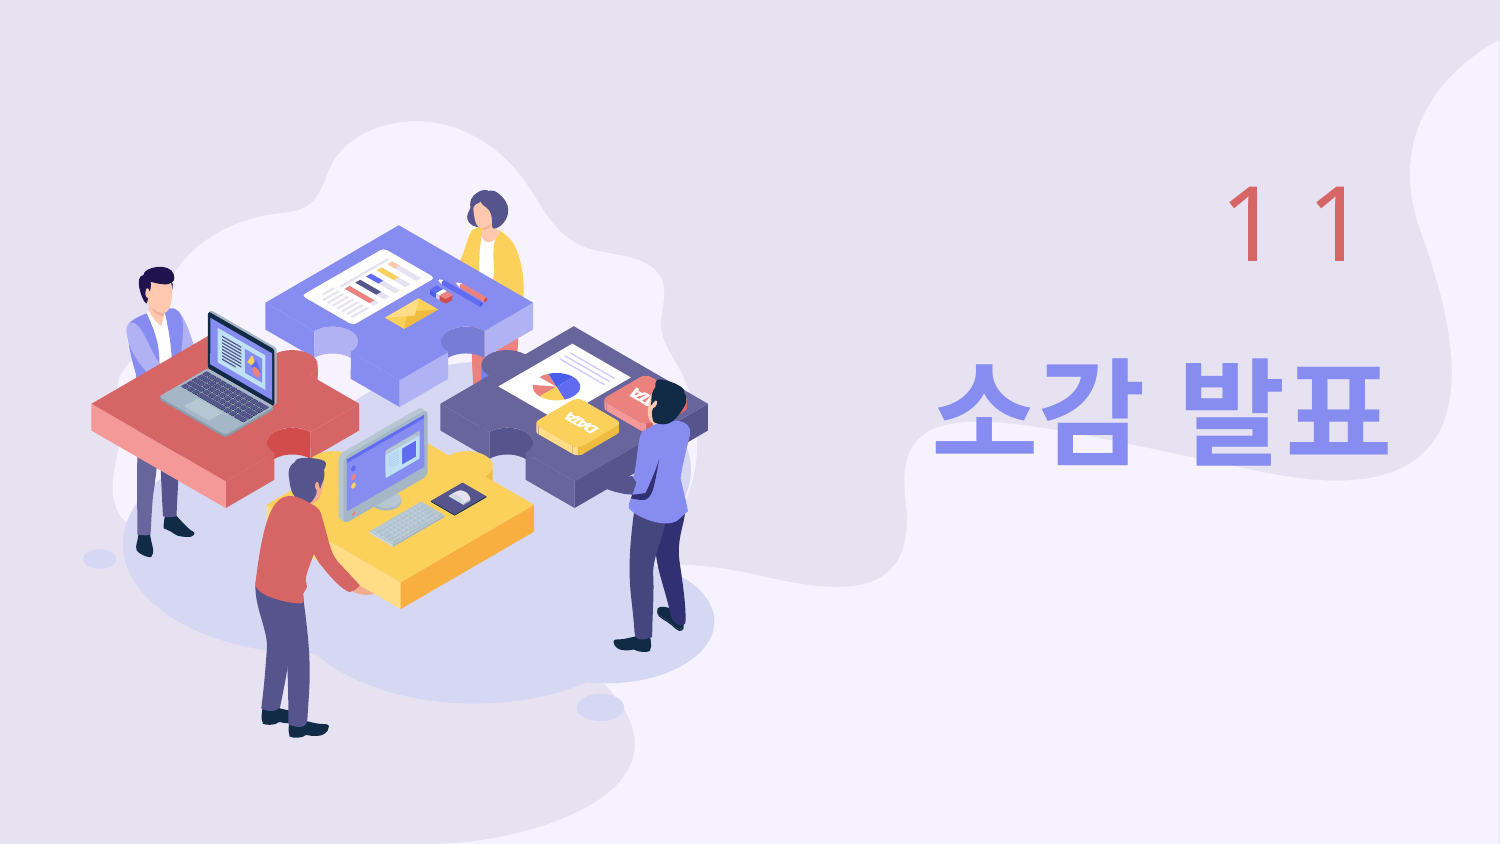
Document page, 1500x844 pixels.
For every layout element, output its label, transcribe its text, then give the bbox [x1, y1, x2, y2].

title 1 1 [1157, 176, 1382, 263]
title 소감 발표 [790, 302, 1409, 517]
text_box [80, 187, 726, 739]
